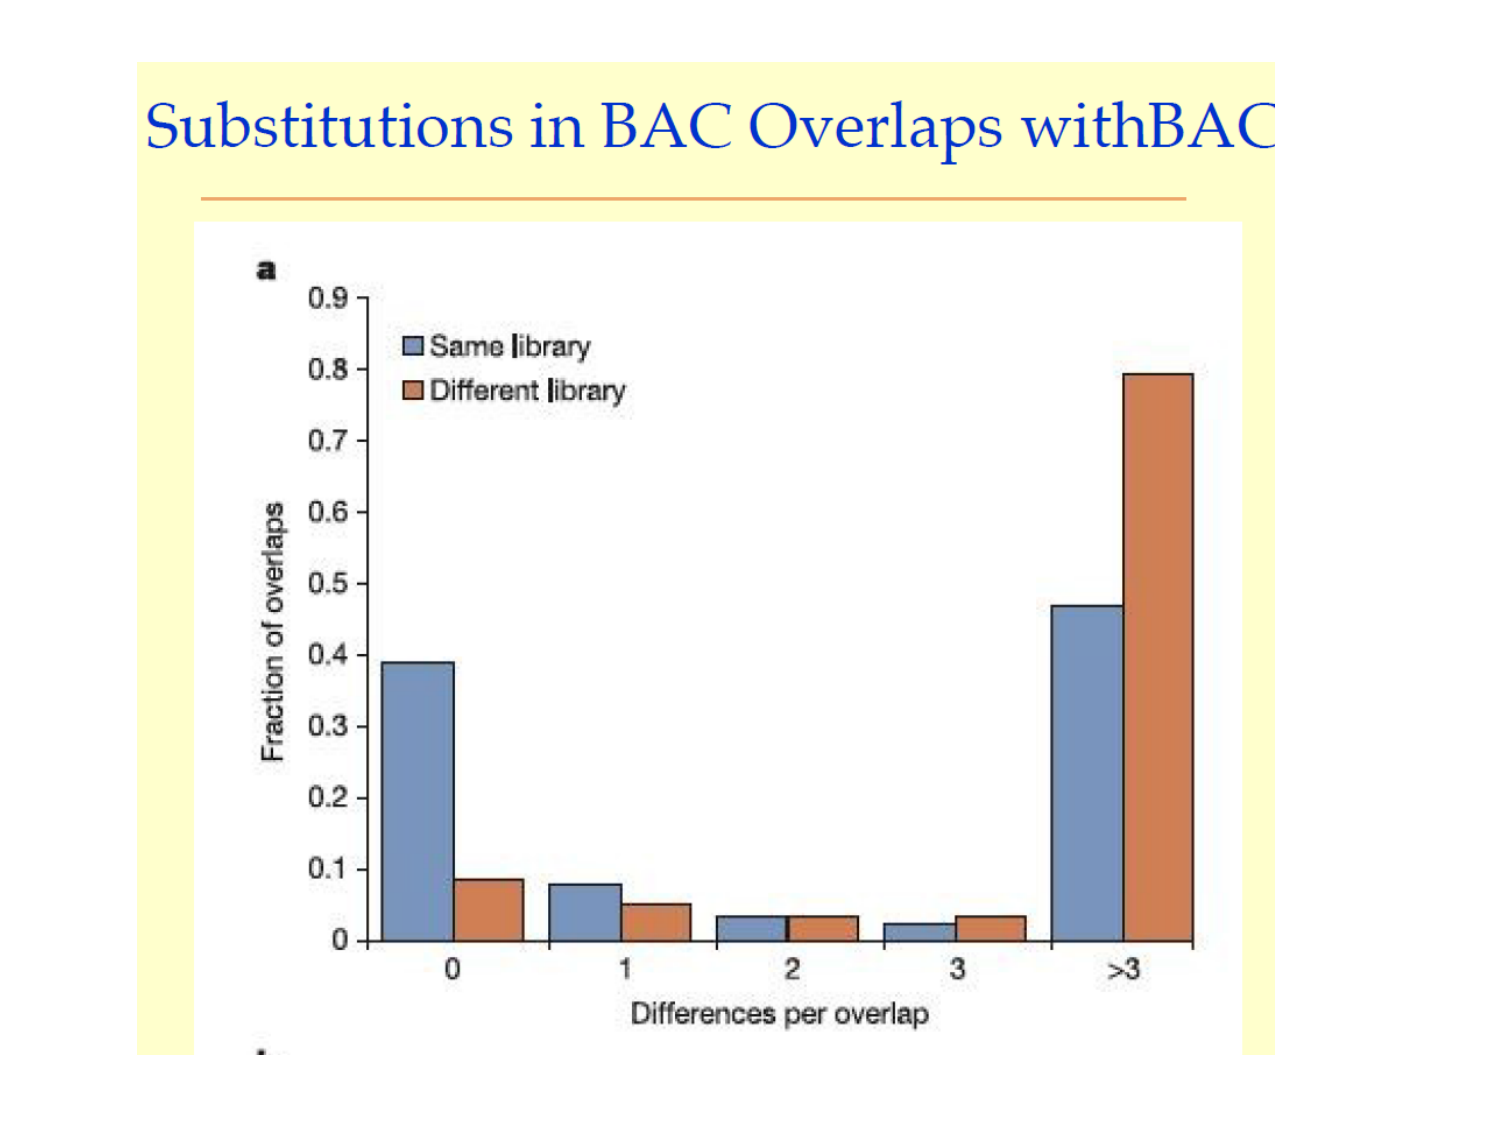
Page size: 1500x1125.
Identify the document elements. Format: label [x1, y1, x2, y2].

picture [137, 62, 1276, 1055]
